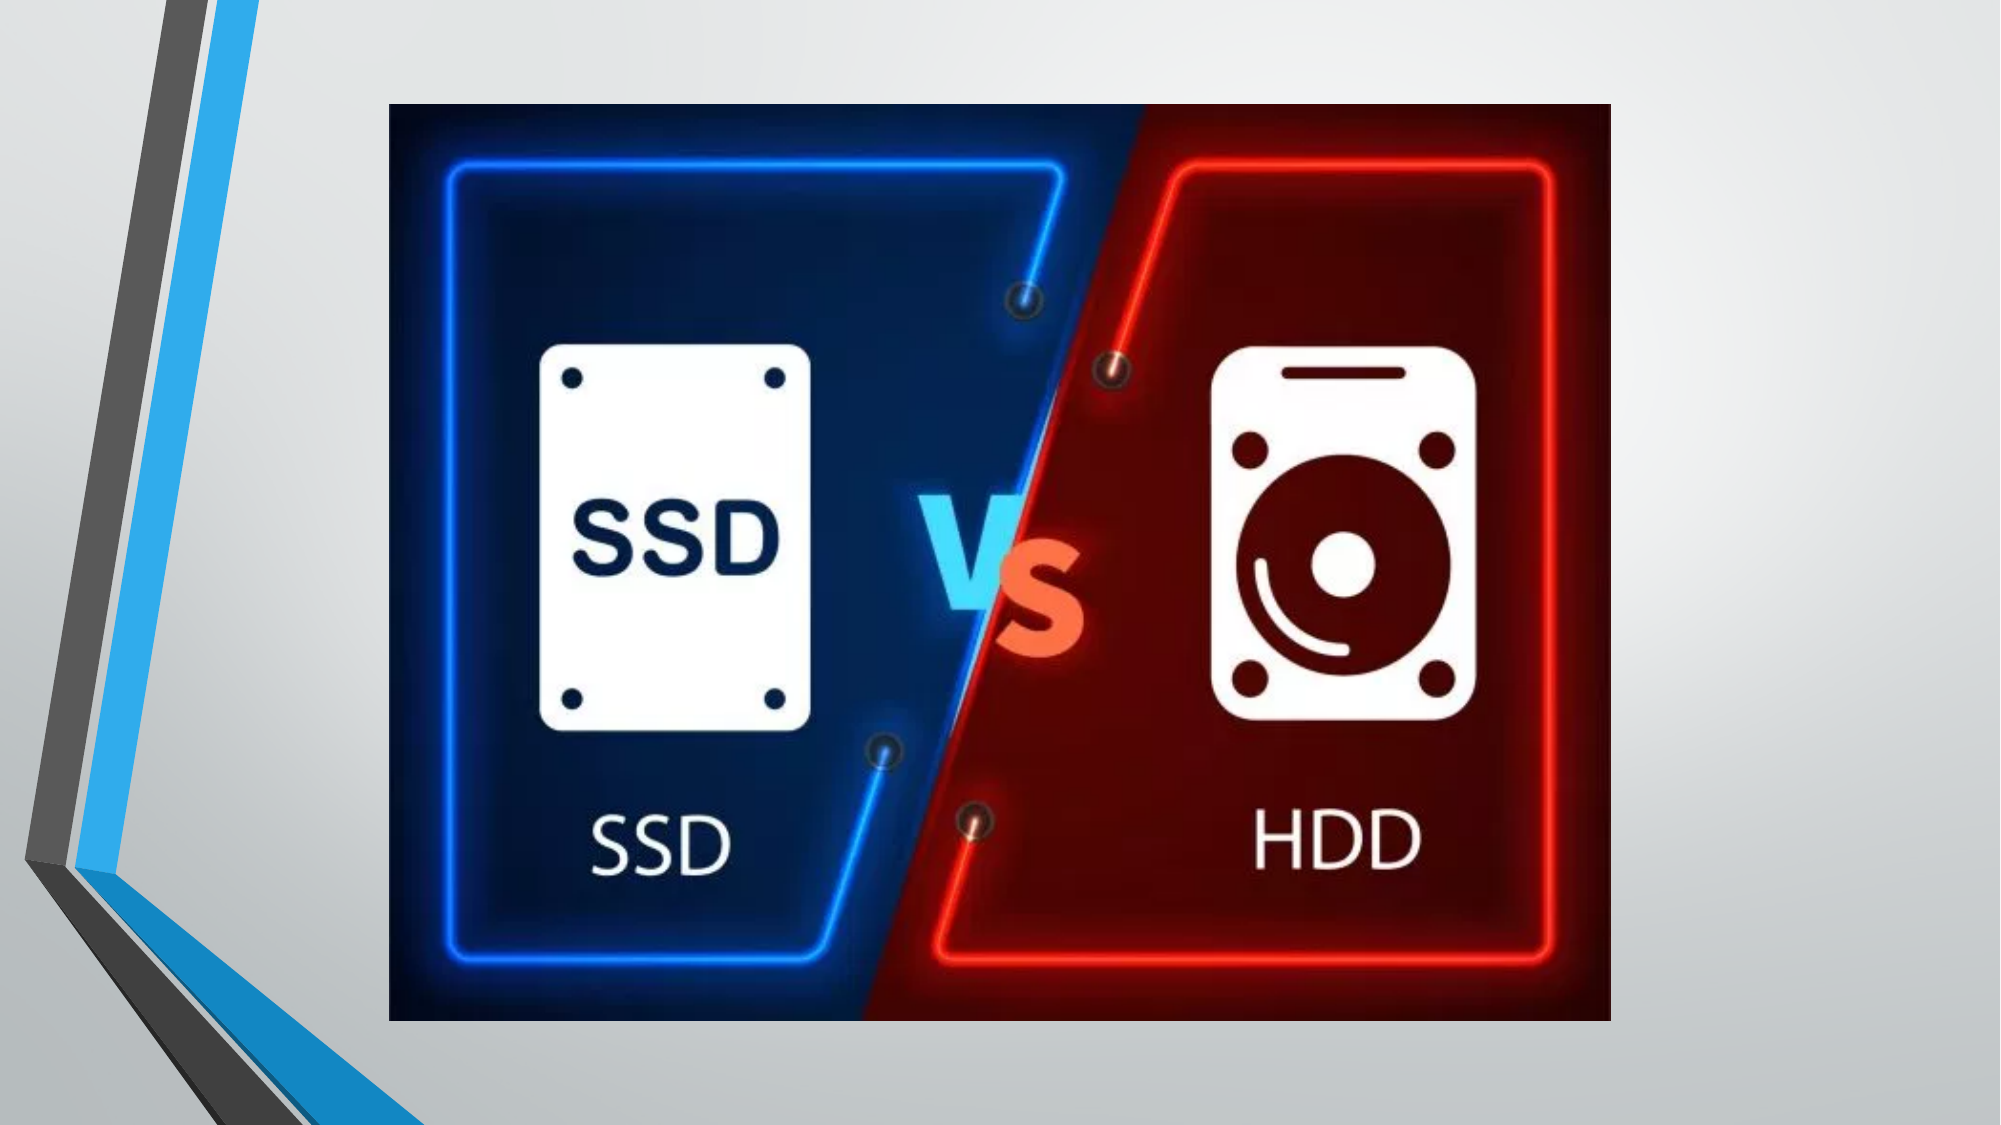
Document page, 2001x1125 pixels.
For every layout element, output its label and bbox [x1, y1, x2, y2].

picture [388, 104, 1611, 1021]
